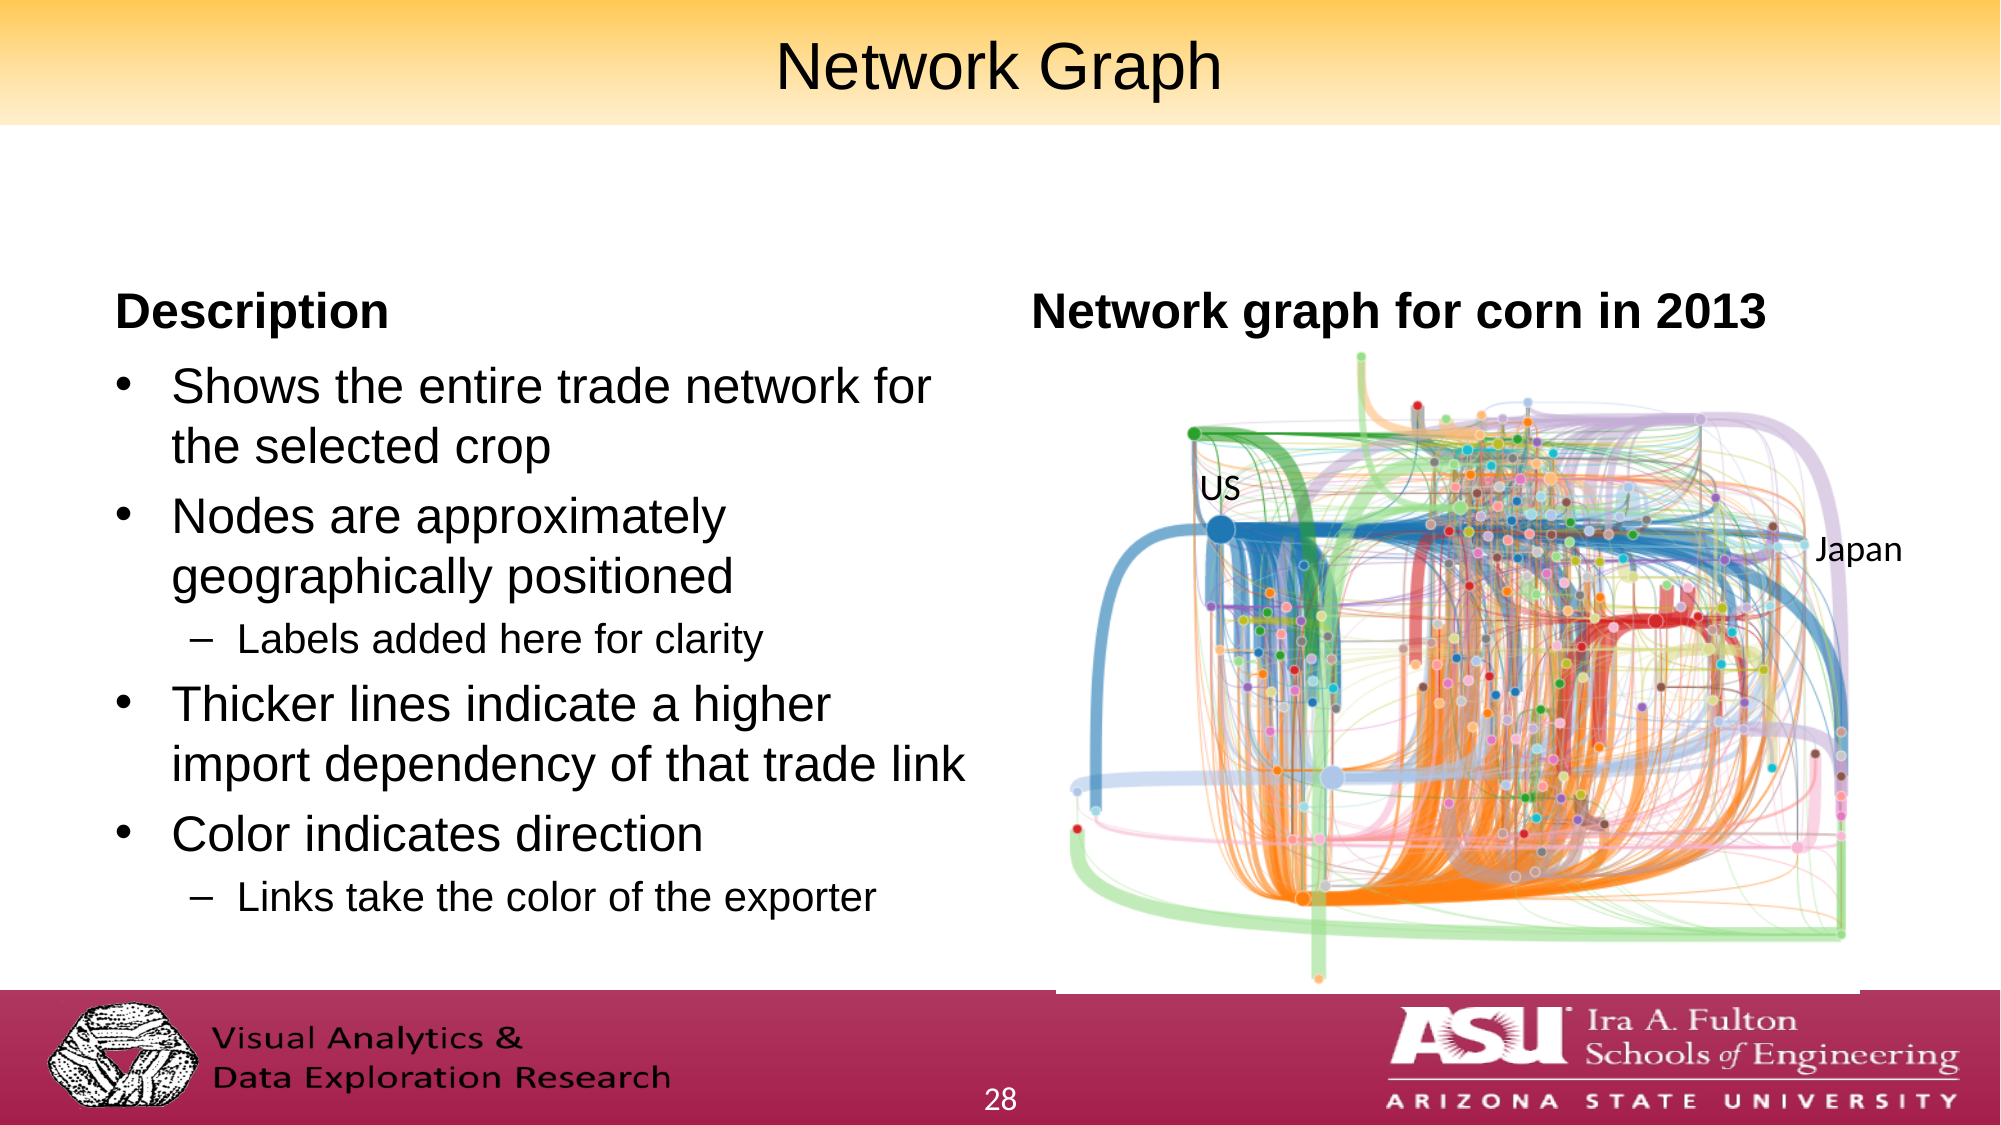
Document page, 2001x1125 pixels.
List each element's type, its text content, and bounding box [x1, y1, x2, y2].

slide_number 28 [0, 990, 2000, 1125]
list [1055, 345, 1860, 995]
list Network graph for corn in 2013 [1015, 240, 1900, 346]
list Shows the entire trade network for the selected crop Nodes are approximately geographically positioned Labels added here for clarity Thicker lines indicate a higher import dependency of that trade link Color indicates direction Links take the color of the exporter [99, 345, 984, 990]
text_box Japan [1864, 516, 1919, 577]
list Description [99, 240, 984, 345]
title Network Graph [0, 0, 2000, 125]
